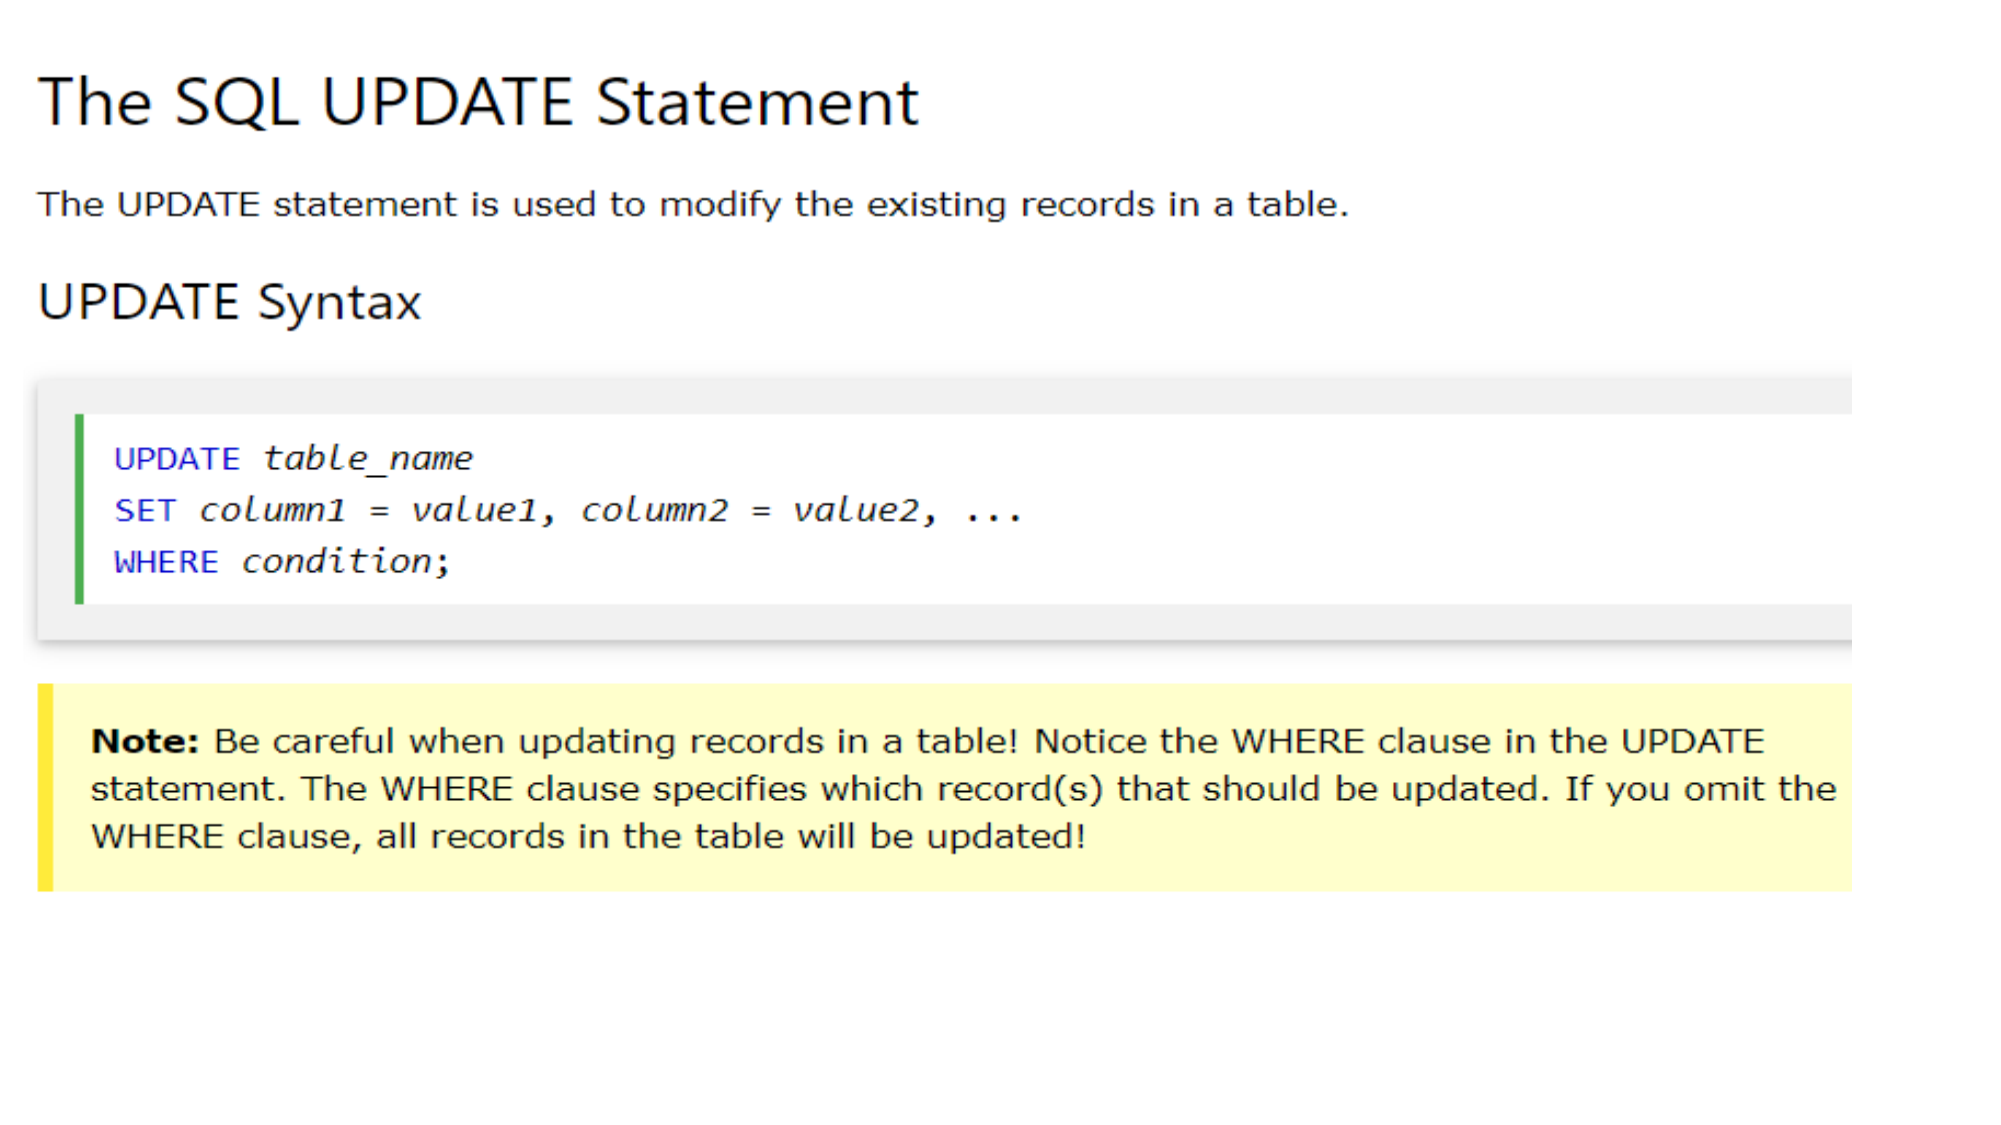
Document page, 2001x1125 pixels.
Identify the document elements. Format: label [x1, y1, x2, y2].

picture [23, 52, 1852, 900]
